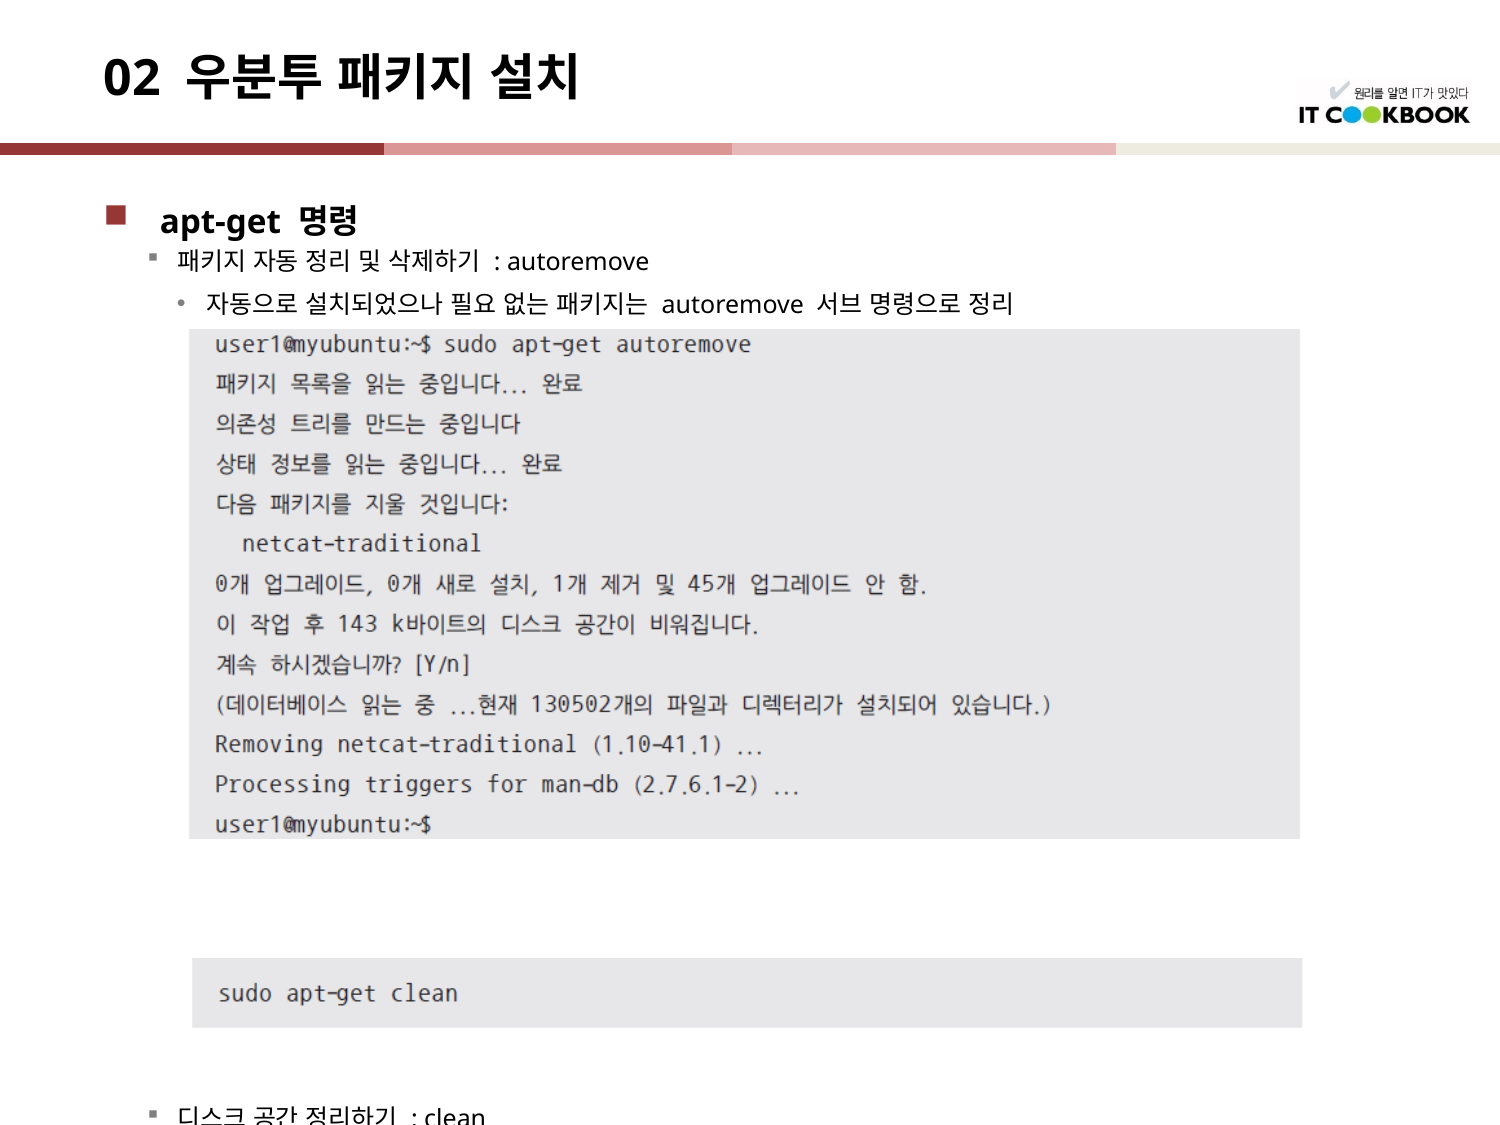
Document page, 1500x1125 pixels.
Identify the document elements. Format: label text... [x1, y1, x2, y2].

picture [1295, 78, 1473, 125]
title 02 우분투 패키지 설치 [88, 30, 1330, 121]
picture [184, 329, 1304, 839]
list apt-get 명령 패키지 자동 정리 및 삭제하기 : autoremove 자동으로 설치되었으나 필요 없는 패키지는 autoremove 서브 명령으로 정리 디스크 공간 정리하기 : clean 검색했거나 내려받은 패키지 파일들을 삭제하고 디스크 공간을 정리 [88, 172, 1436, 1059]
picture [190, 958, 1305, 1032]
